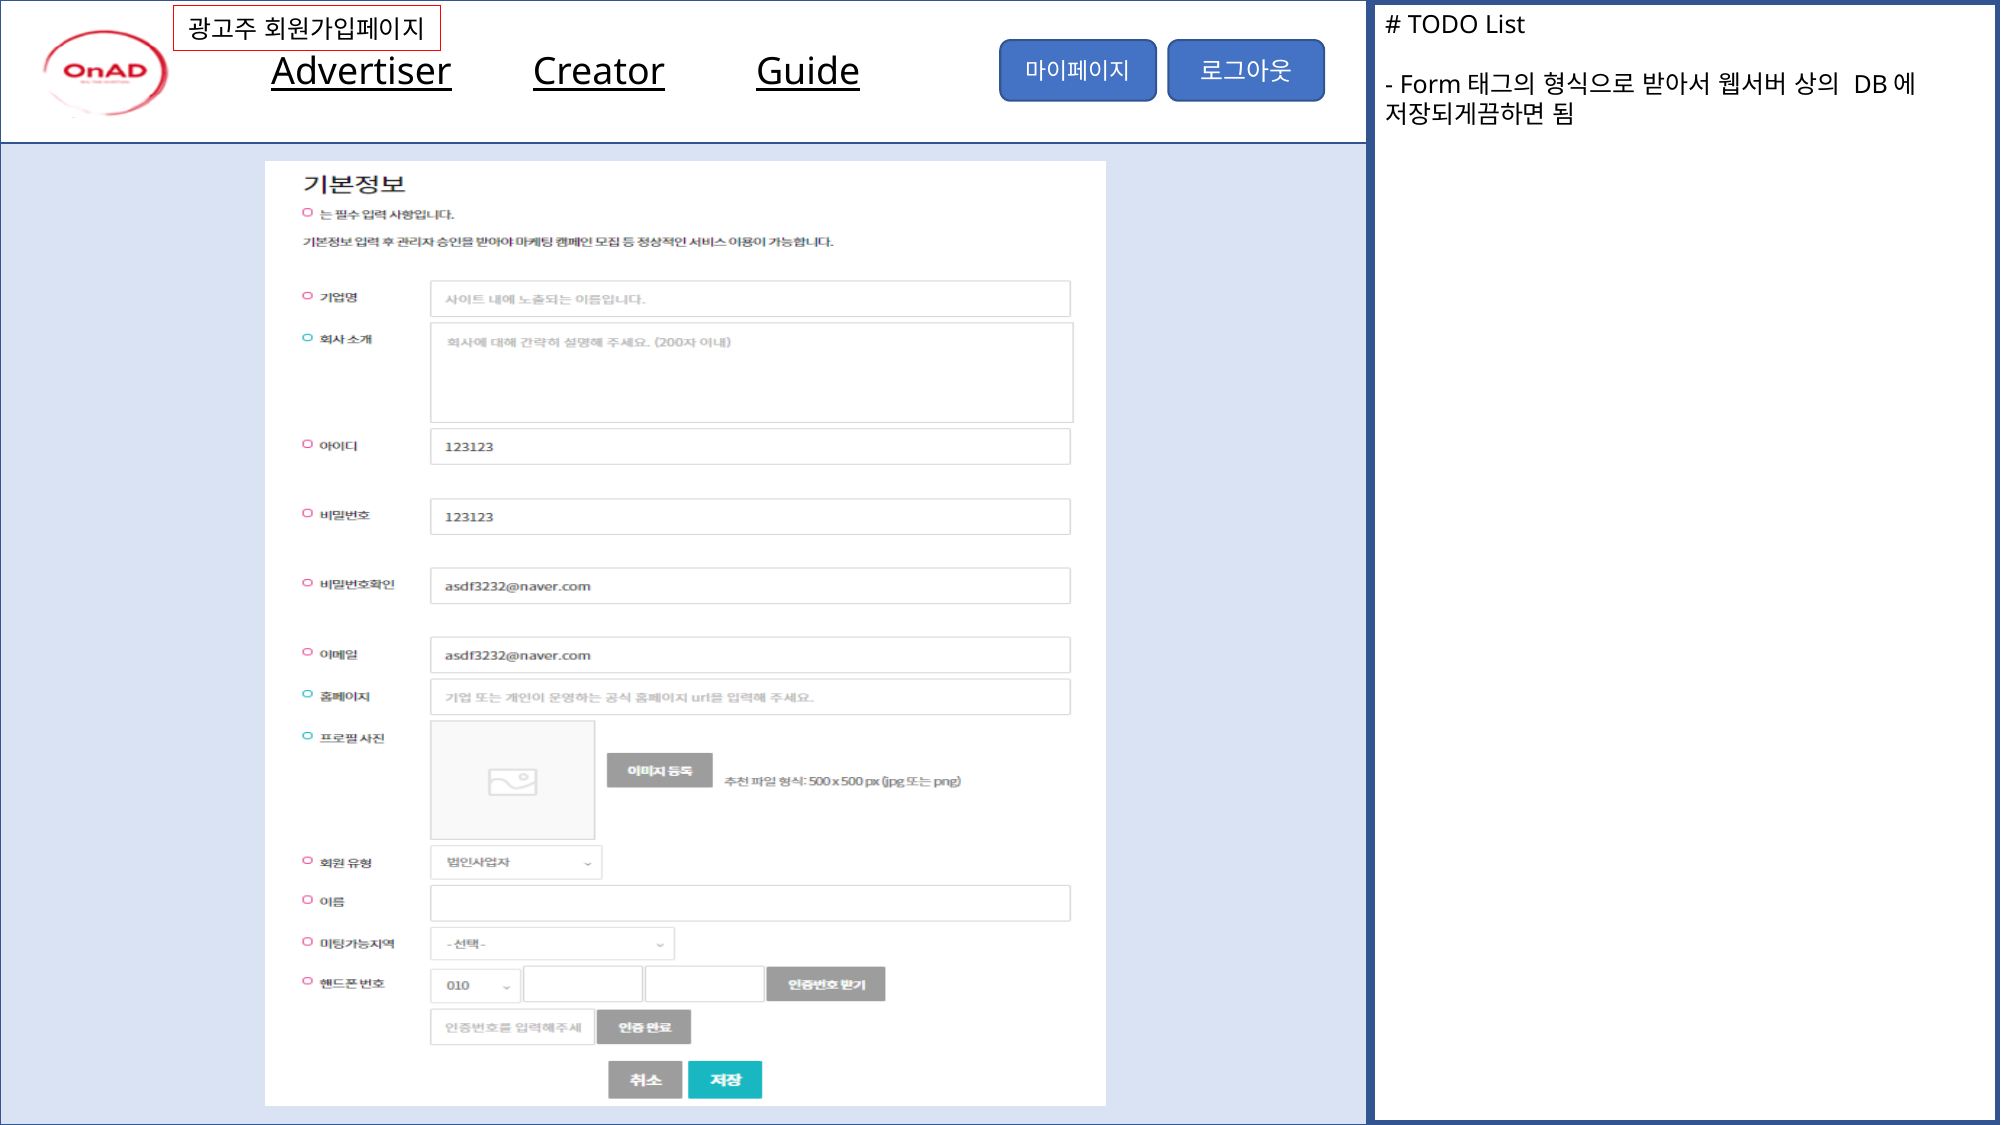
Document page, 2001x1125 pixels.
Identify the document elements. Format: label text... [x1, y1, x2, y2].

text_box Guide [741, 40, 876, 100]
text_box 마이페이지 [999, 39, 1158, 102]
text_box 로그아웃 [1167, 39, 1326, 102]
text_box 광고주 회원가입페이지 [173, 5, 441, 51]
text_box [0, 0, 1369, 144]
text_box Advertiser [256, 40, 467, 100]
text_box [0, 144, 1369, 1125]
picture [265, 161, 1106, 1106]
picture [42, 23, 171, 118]
text_box [1369, 0, 2000, 1125]
text_box Creator [518, 40, 681, 100]
